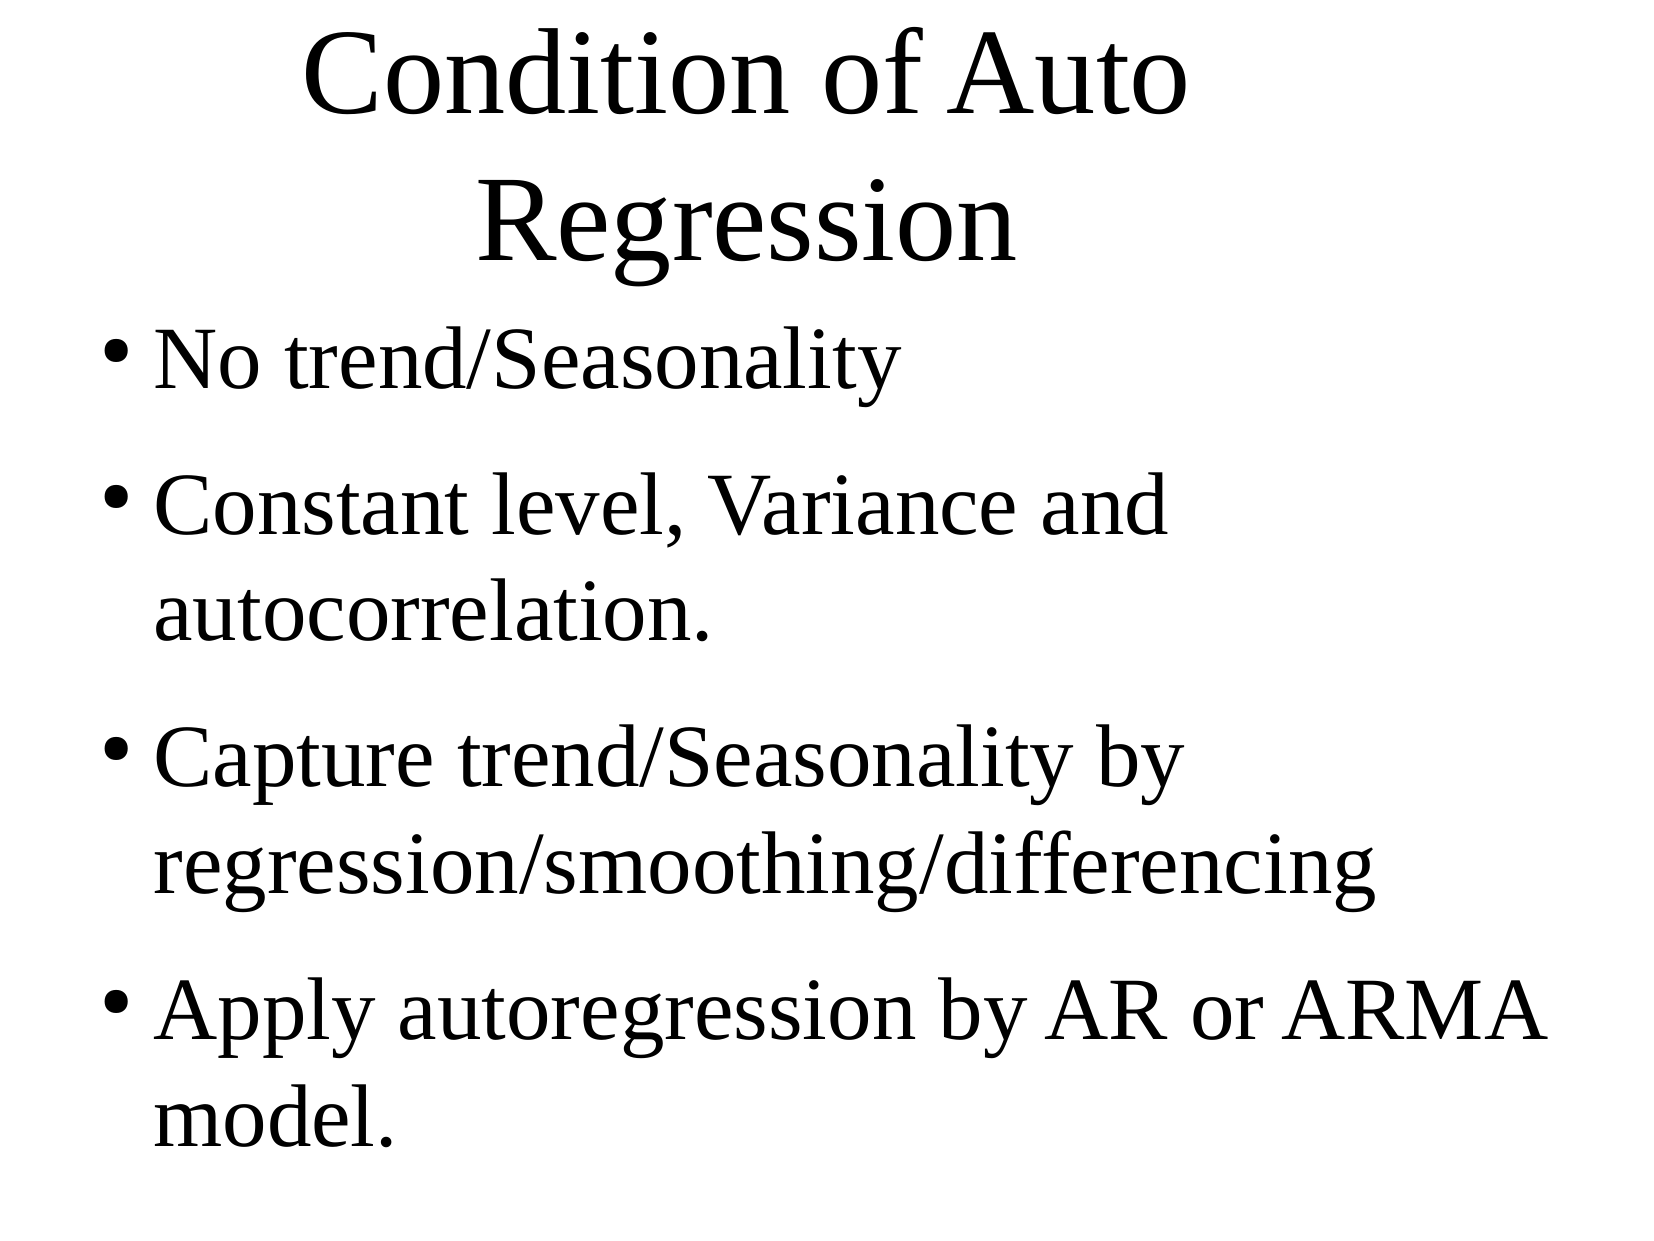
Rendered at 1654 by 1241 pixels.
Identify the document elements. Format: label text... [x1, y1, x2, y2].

list No trend/Seasonality Constant level, Variance and autocorrelation. Capture trend/Seasonality by regression/smoothing/differencing Apply autoregression by AR or ARMA model. [82, 299, 1571, 1019]
title Condition of Auto Regression [82, 2, 1412, 274]
